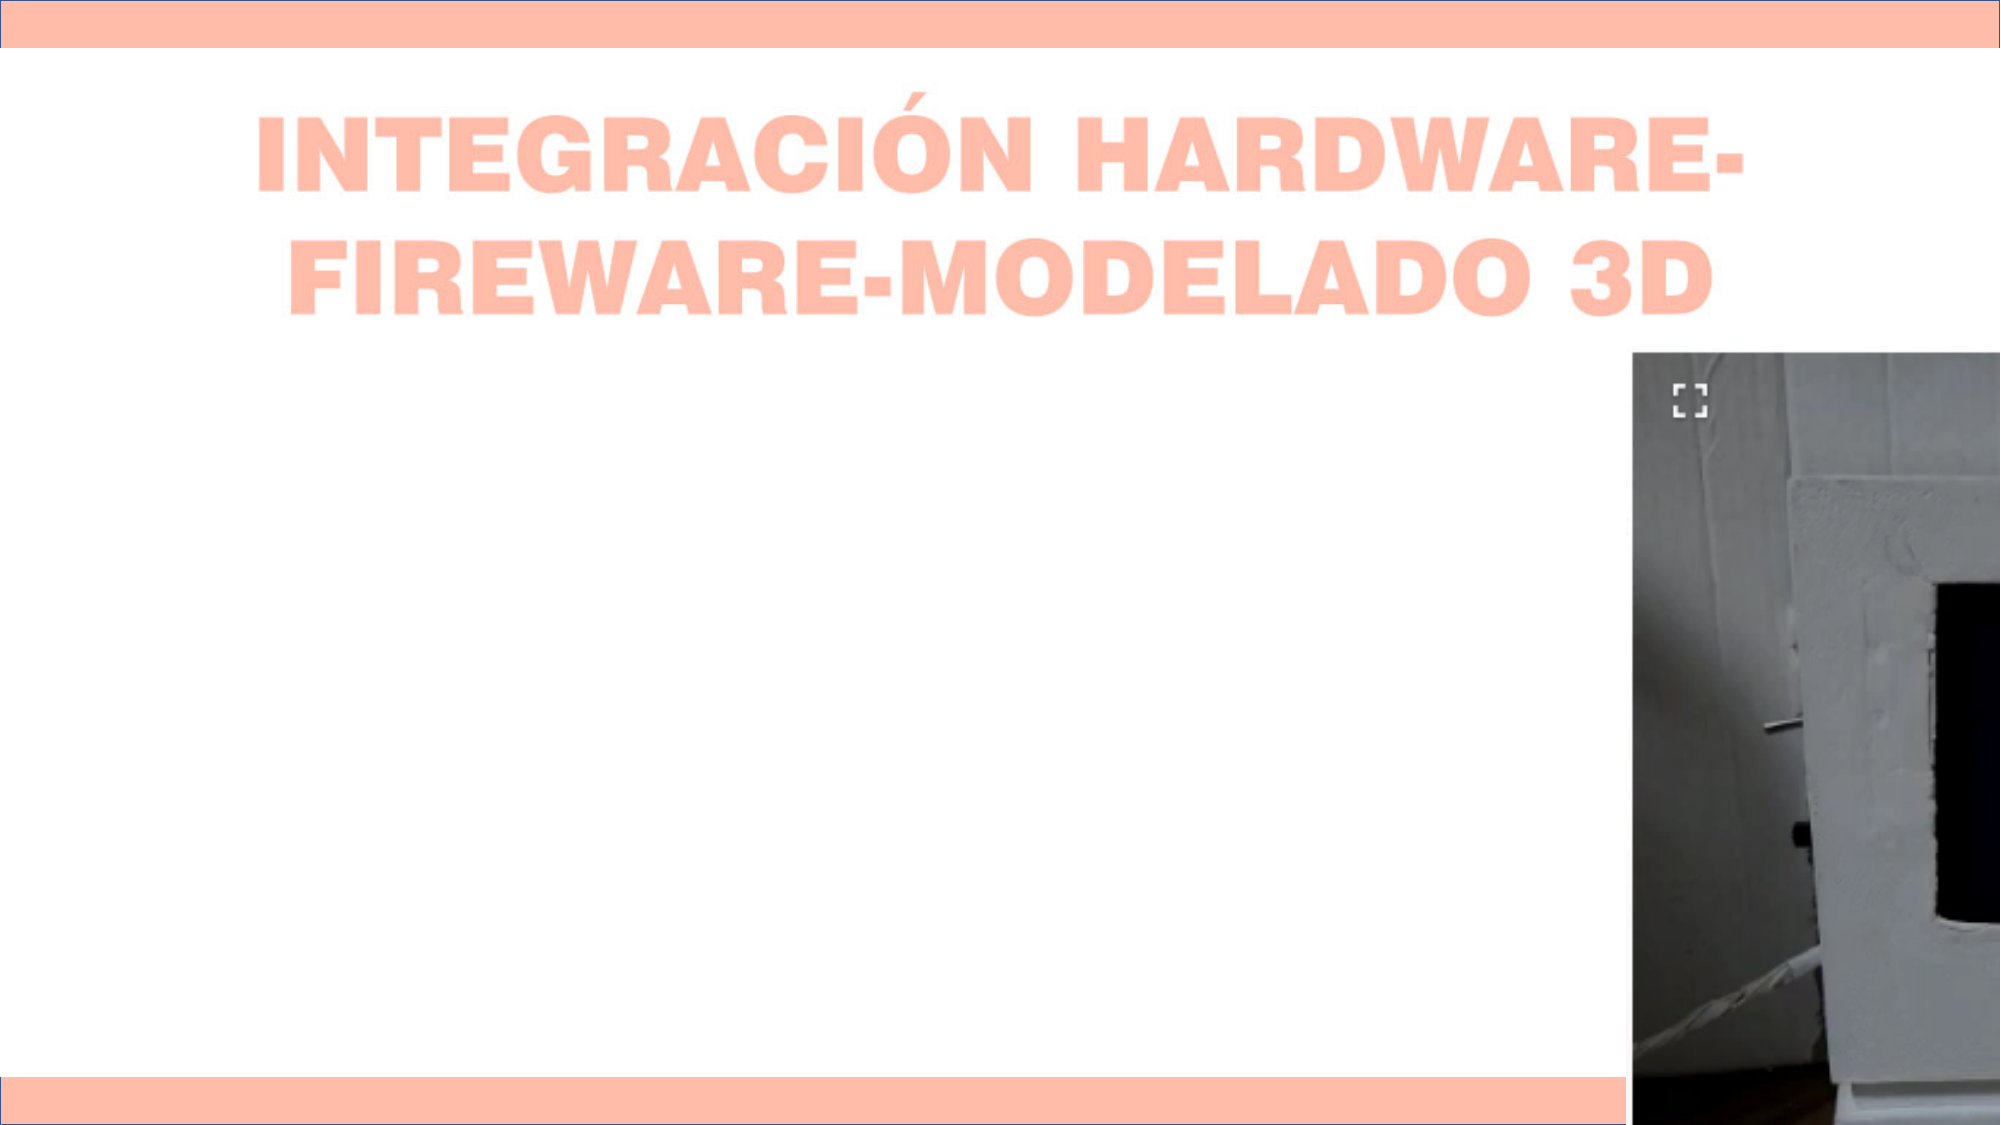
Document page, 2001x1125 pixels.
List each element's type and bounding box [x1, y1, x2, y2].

text_box [1345, 1077, 1626, 1125]
text_box [655, 64, 1345, 1125]
text_box [0, 0, 2000, 48]
picture [0, 48, 2000, 1125]
text_box [0, 1077, 655, 1125]
